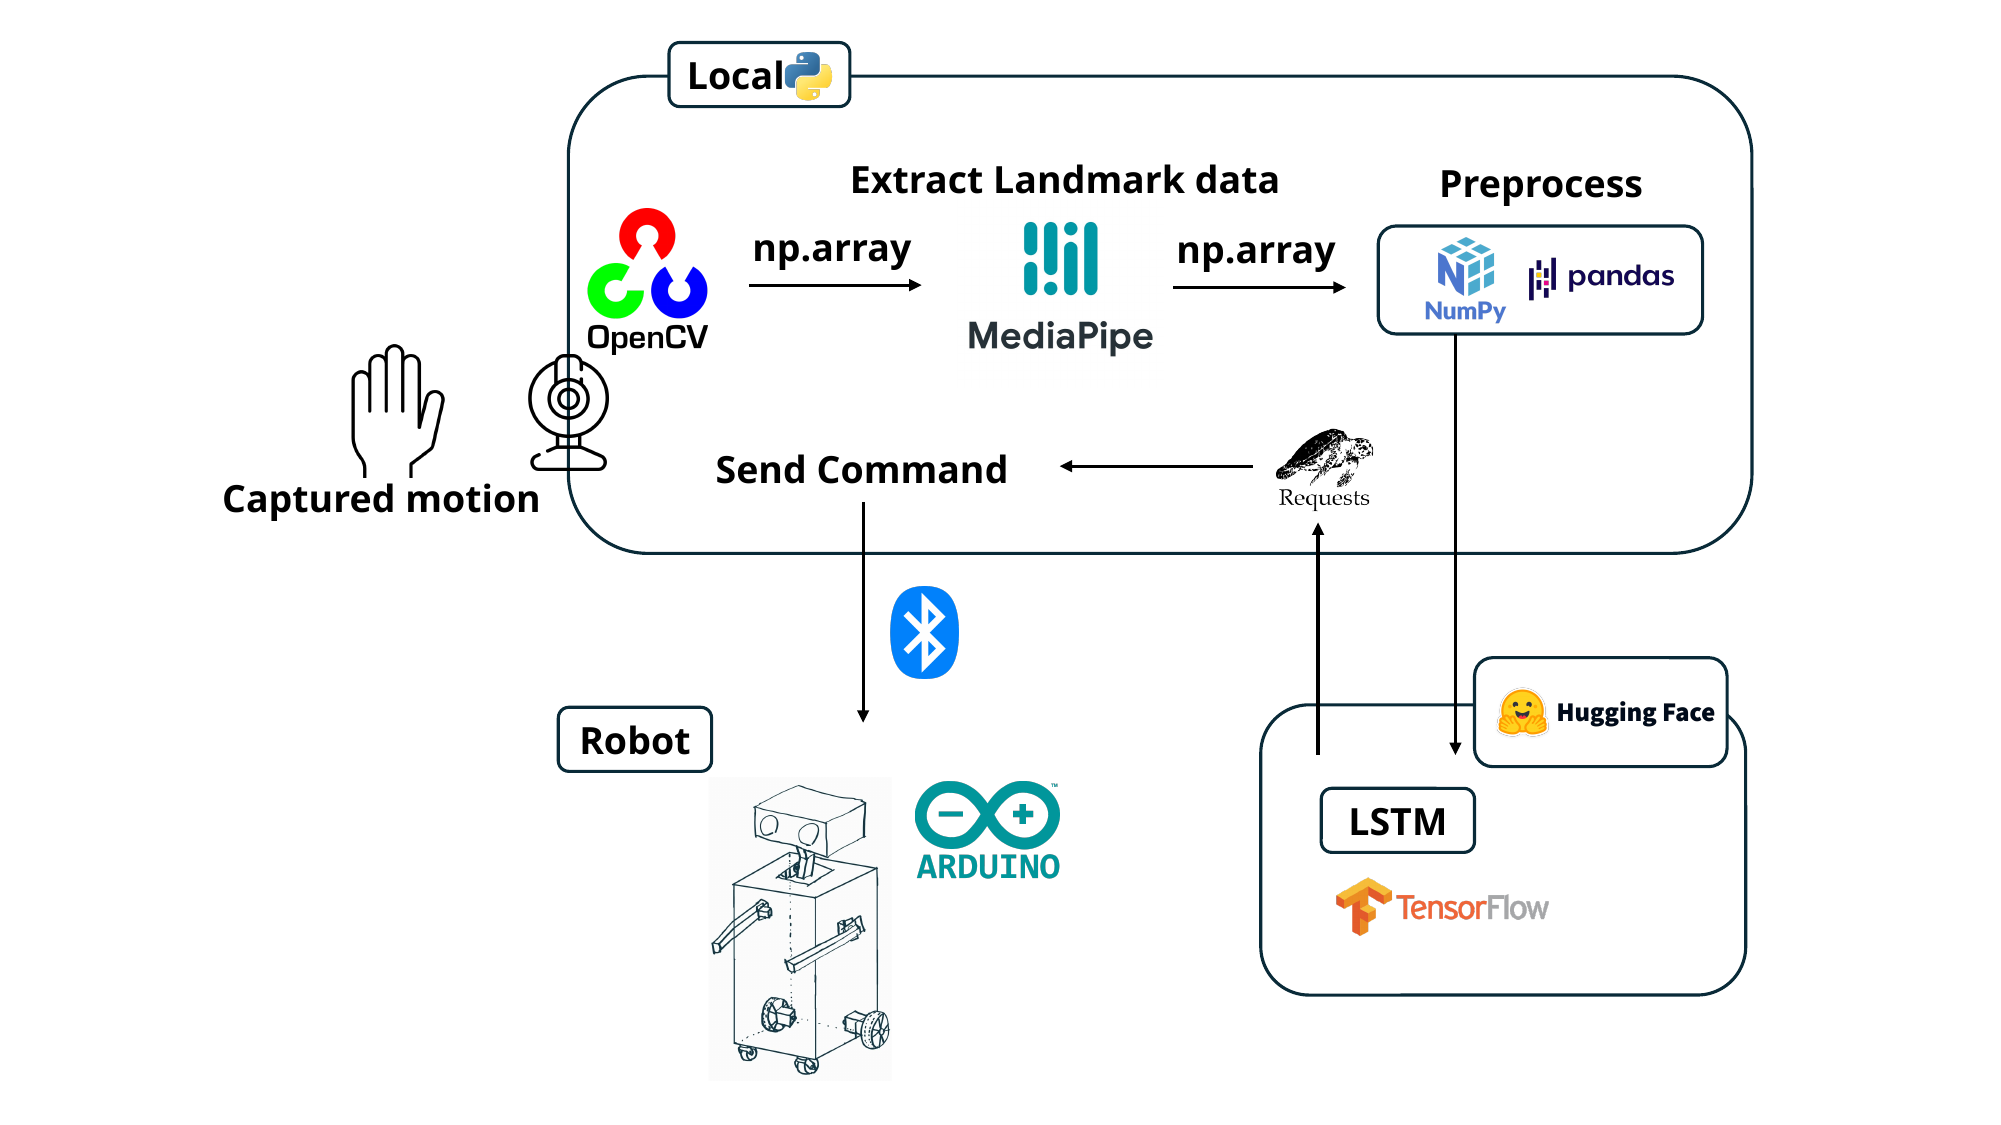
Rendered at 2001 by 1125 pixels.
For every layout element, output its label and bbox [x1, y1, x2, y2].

text_box [206, 41, 1753, 1082]
